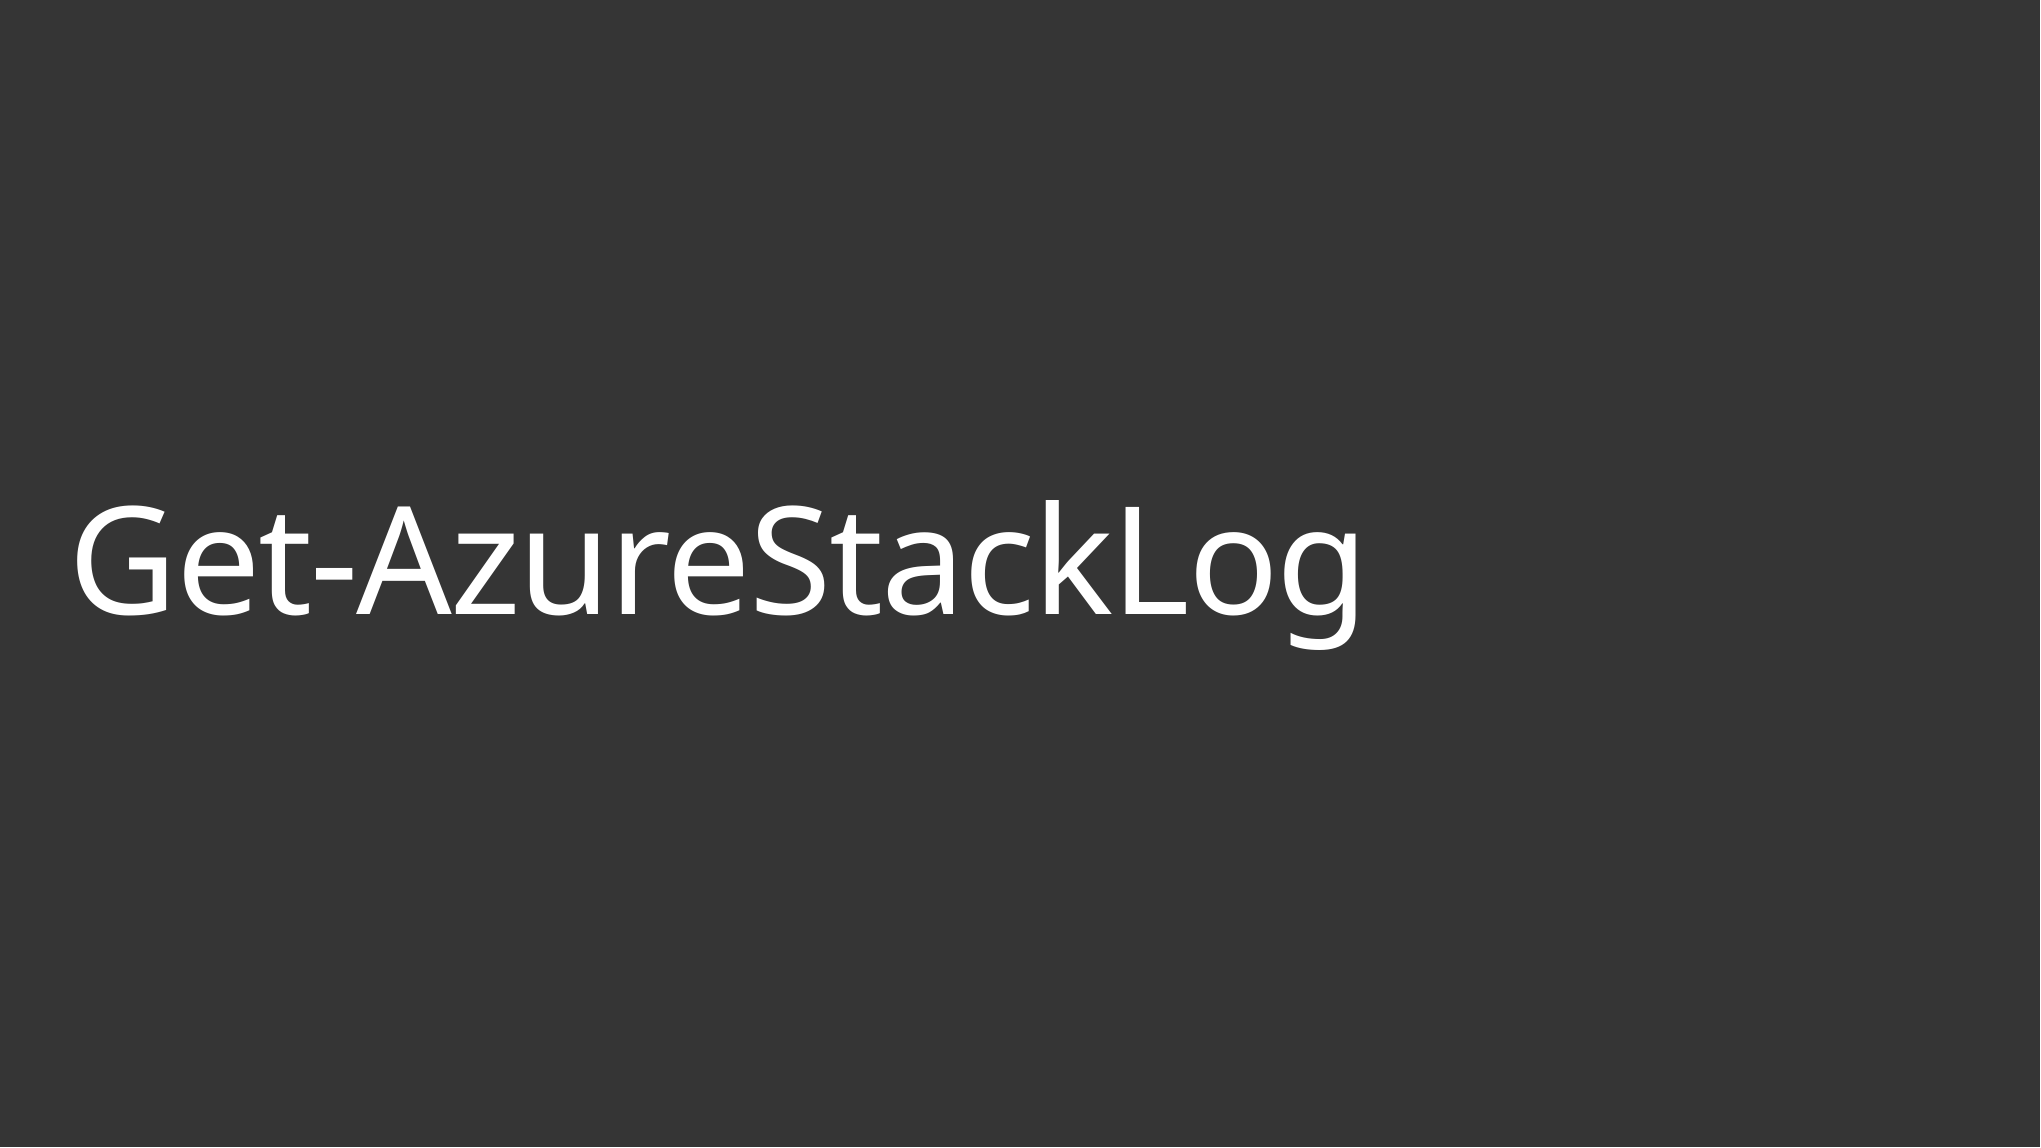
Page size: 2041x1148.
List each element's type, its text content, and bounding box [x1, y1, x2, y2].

text_box Get-AzureStackLog [45, 469, 1995, 664]
